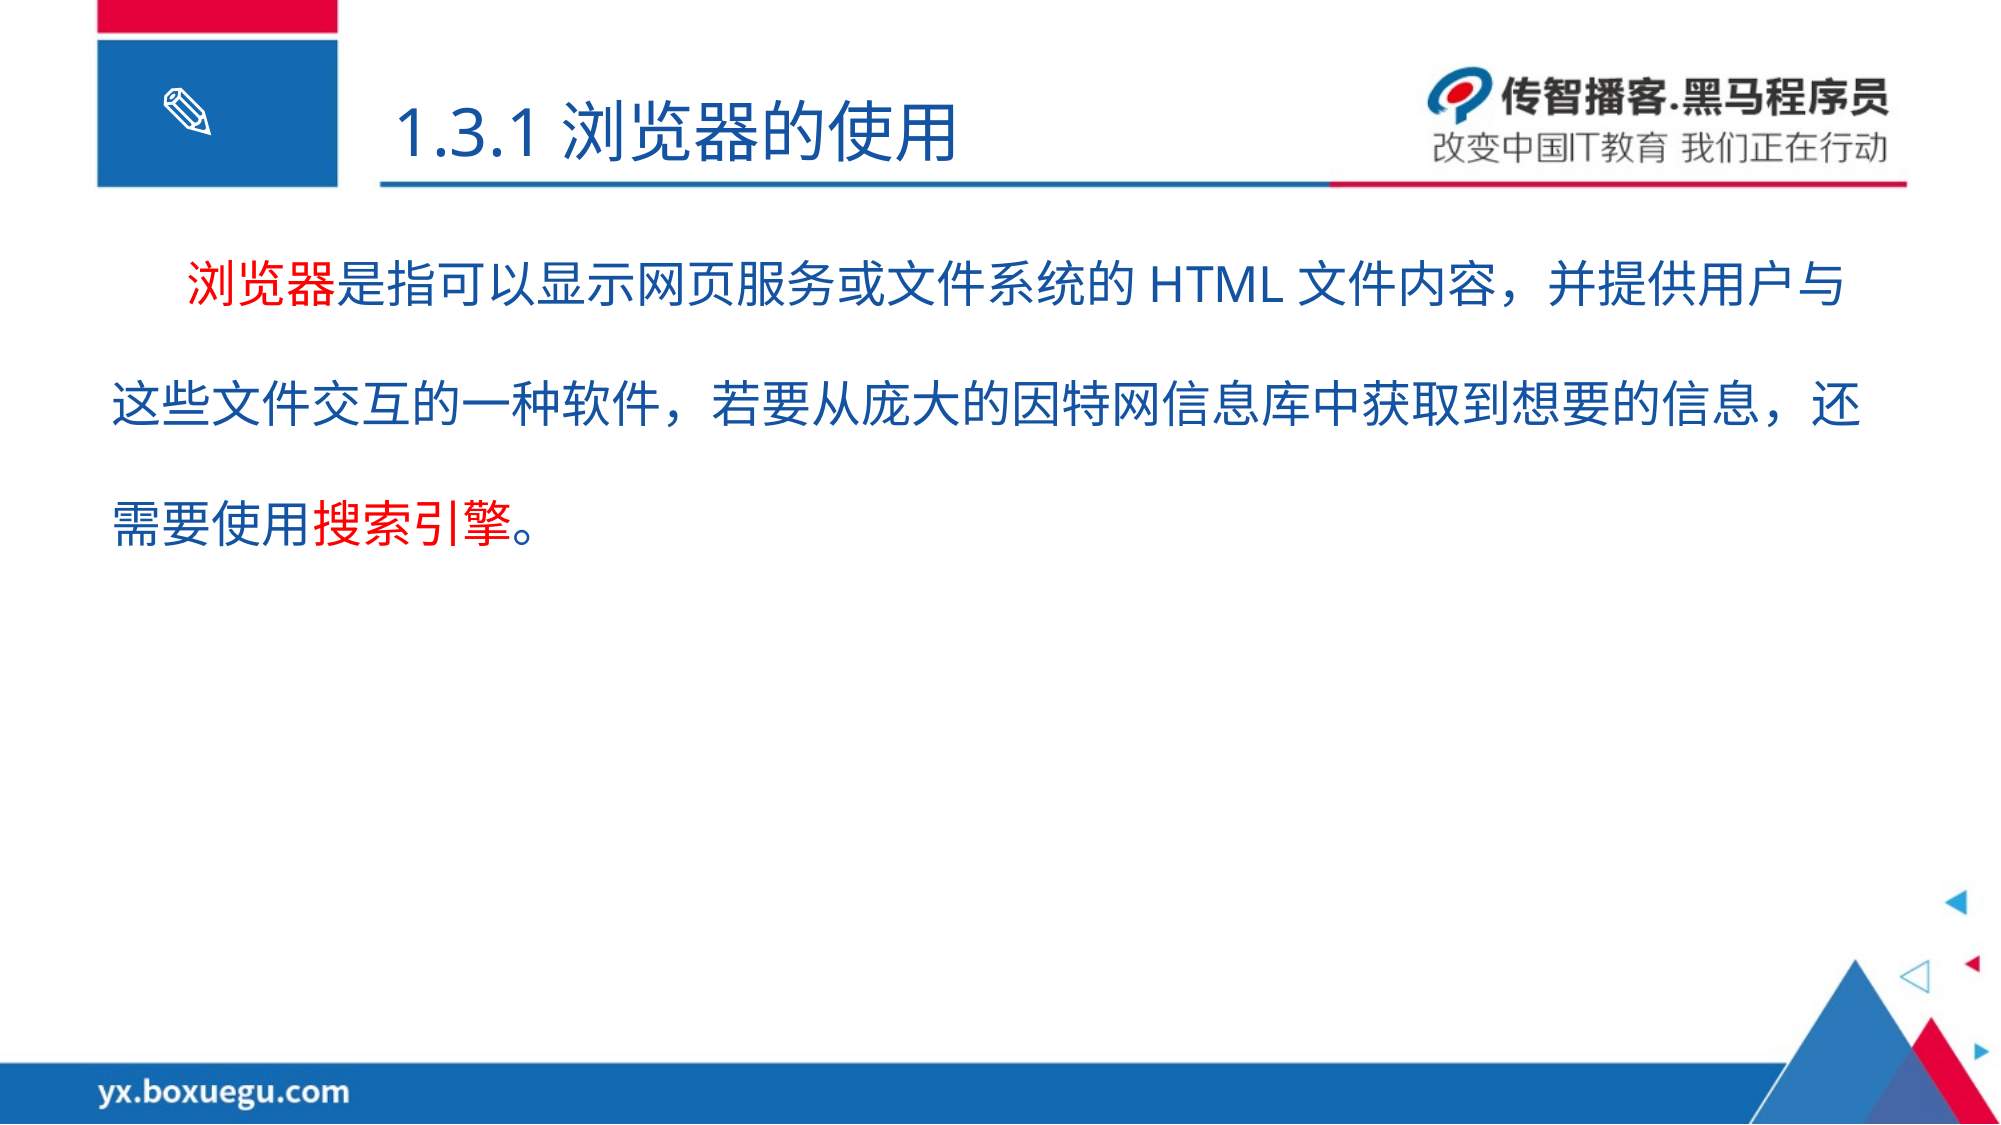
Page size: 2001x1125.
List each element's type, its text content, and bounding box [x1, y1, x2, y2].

text_box 浏览器是指可以显示网页服务或文件系统的HTML文件内容，并提供用户与这些文件交互的一种软件，若要从庞大的因特网信息库中获取到想要的信息，还需要使用搜索引擎。 [97, 185, 1901, 561]
text_box 1.3.1浏览器的使用 [378, 81, 1171, 177]
picture [0, 0, 2000, 1124]
